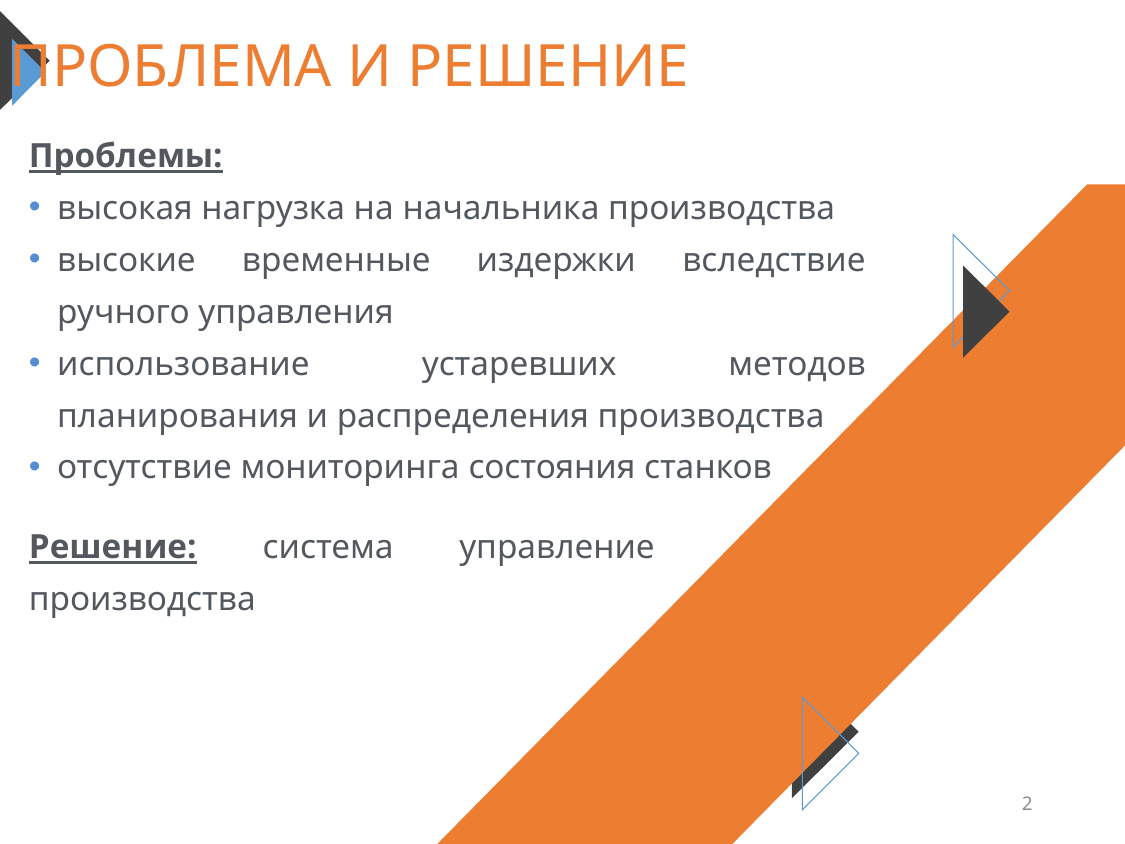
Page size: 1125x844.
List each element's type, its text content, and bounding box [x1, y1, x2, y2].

text_box ПРОБЛЕМА И РЕШЕНИЕ [9, 28, 689, 99]
text_box Проблемы: высокая нагрузка на начальника производства высокие временные издержки вследствие ручного управления использование устаревших методов планирования и распределения производства отсутствие мониторинга состояния станков [28, 122, 867, 486]
text_box [963, 265, 1010, 358]
text_box Решение: система управление производства [28, 513, 656, 618]
text_box [0, 11, 17, 110]
text_box [802, 697, 859, 782]
slide_number 2 [794, 782, 1048, 827]
text_box [953, 234, 1010, 348]
text_box [12, 99, 19, 106]
text_box [435, 183, 1125, 844]
text_box [842, 725, 859, 742]
